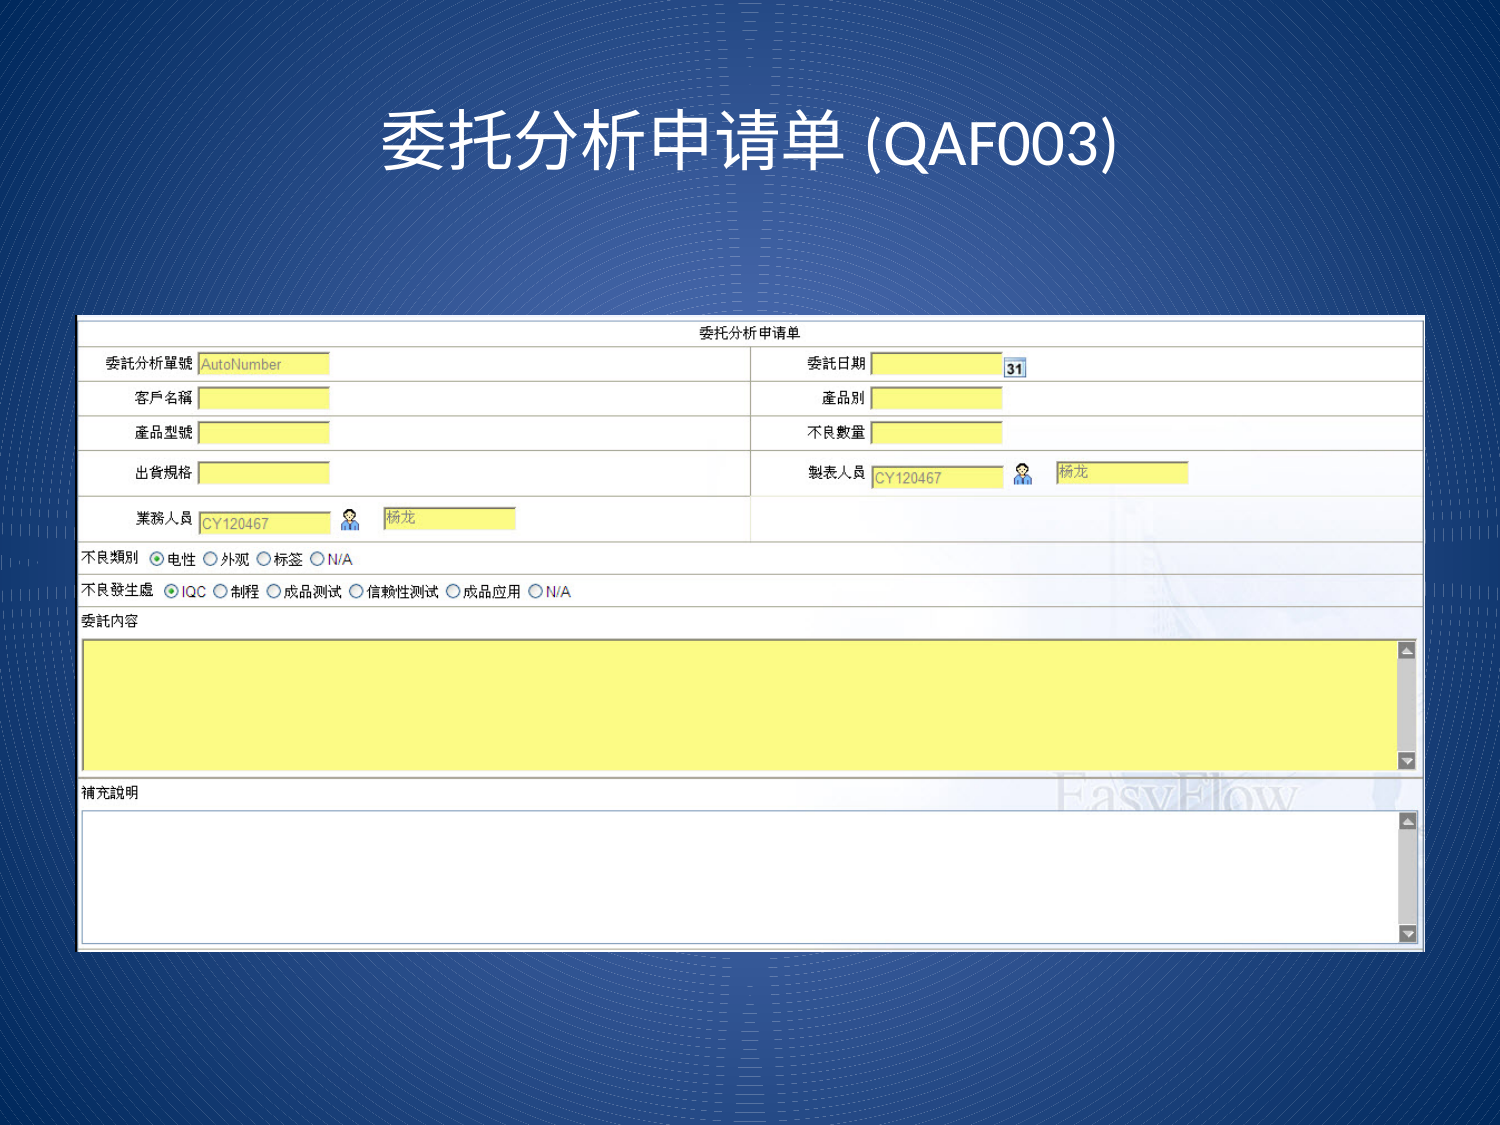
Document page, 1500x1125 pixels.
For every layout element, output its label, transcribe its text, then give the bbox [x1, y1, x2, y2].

title 委托分析申请单(QAF003) [75, 45, 1425, 233]
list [74, 315, 1426, 952]
